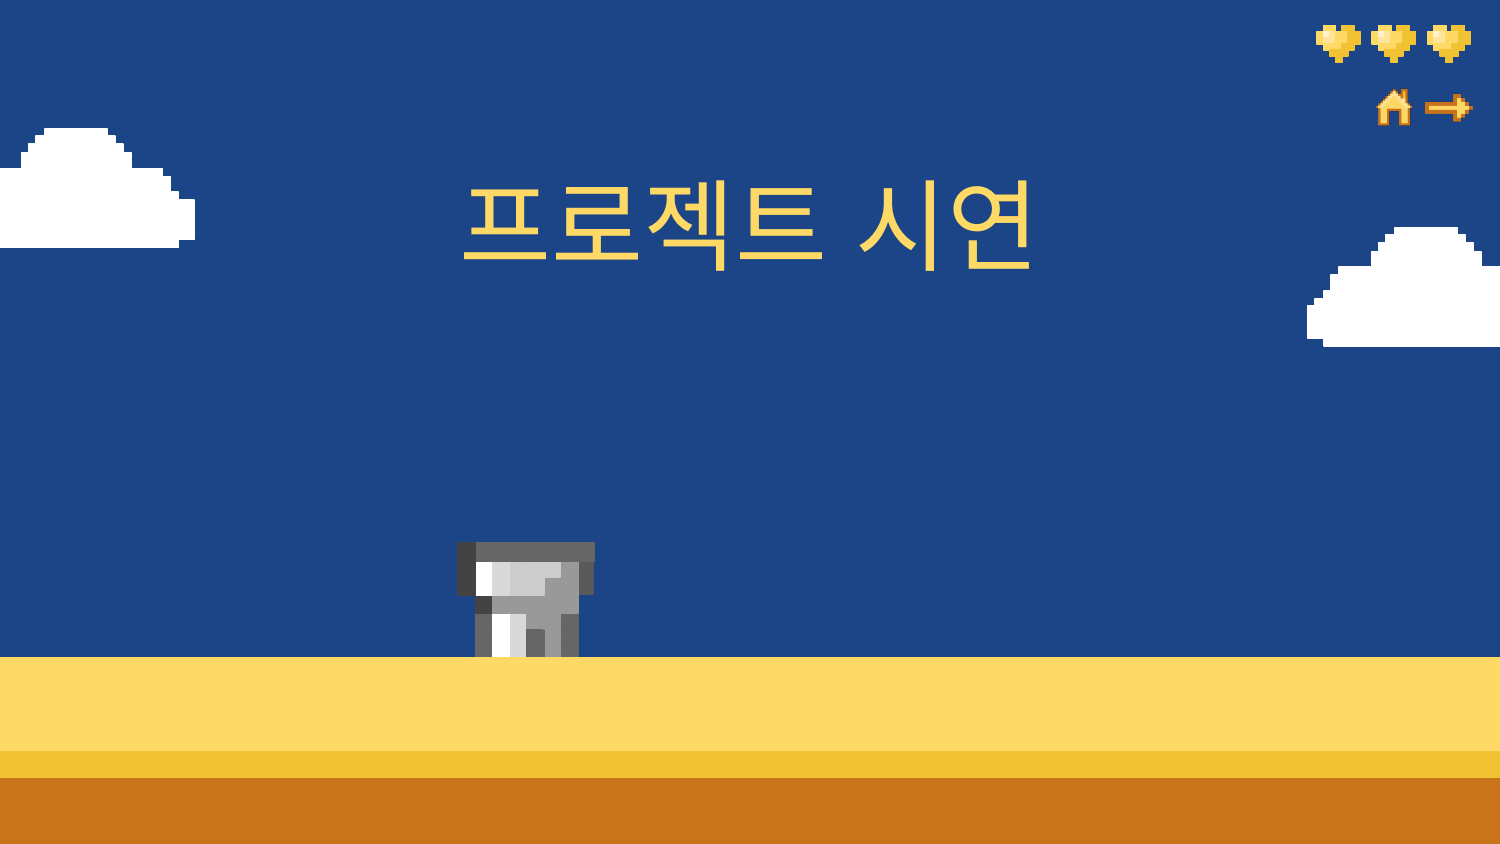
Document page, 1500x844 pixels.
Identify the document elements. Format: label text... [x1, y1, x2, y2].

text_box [1427, 25, 1471, 63]
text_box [1316, 25, 1361, 63]
picture [1374, 88, 1413, 127]
title 프로젝트 시연 [51, 181, 1449, 299]
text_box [1371, 25, 1416, 63]
picture [1425, 92, 1473, 122]
